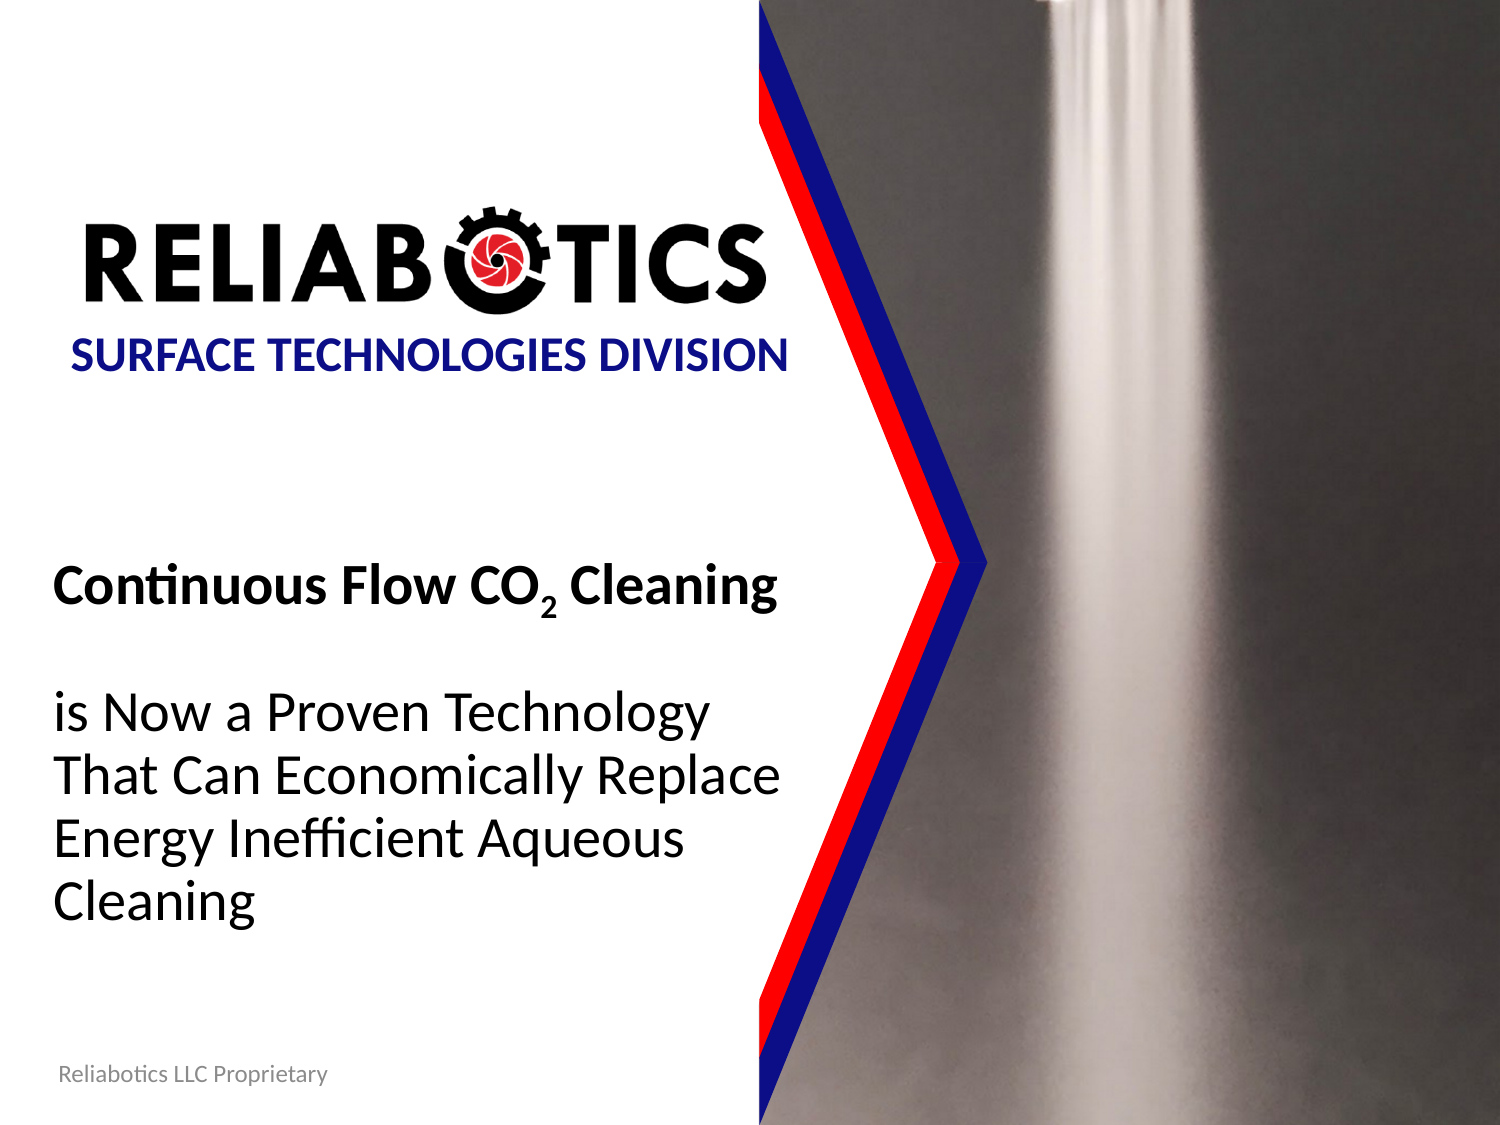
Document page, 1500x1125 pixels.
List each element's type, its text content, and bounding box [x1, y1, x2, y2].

title Continuous Flow CO2 Cleaning is Now a Proven Technology That Can Economically Replace Energy Inefficient Aqueous Cleaning [38, 539, 826, 1052]
picture [760, 0, 1500, 1125]
footer Reliabotics LLC Proprietary [43, 1052, 719, 1103]
picture [64, 200, 783, 327]
